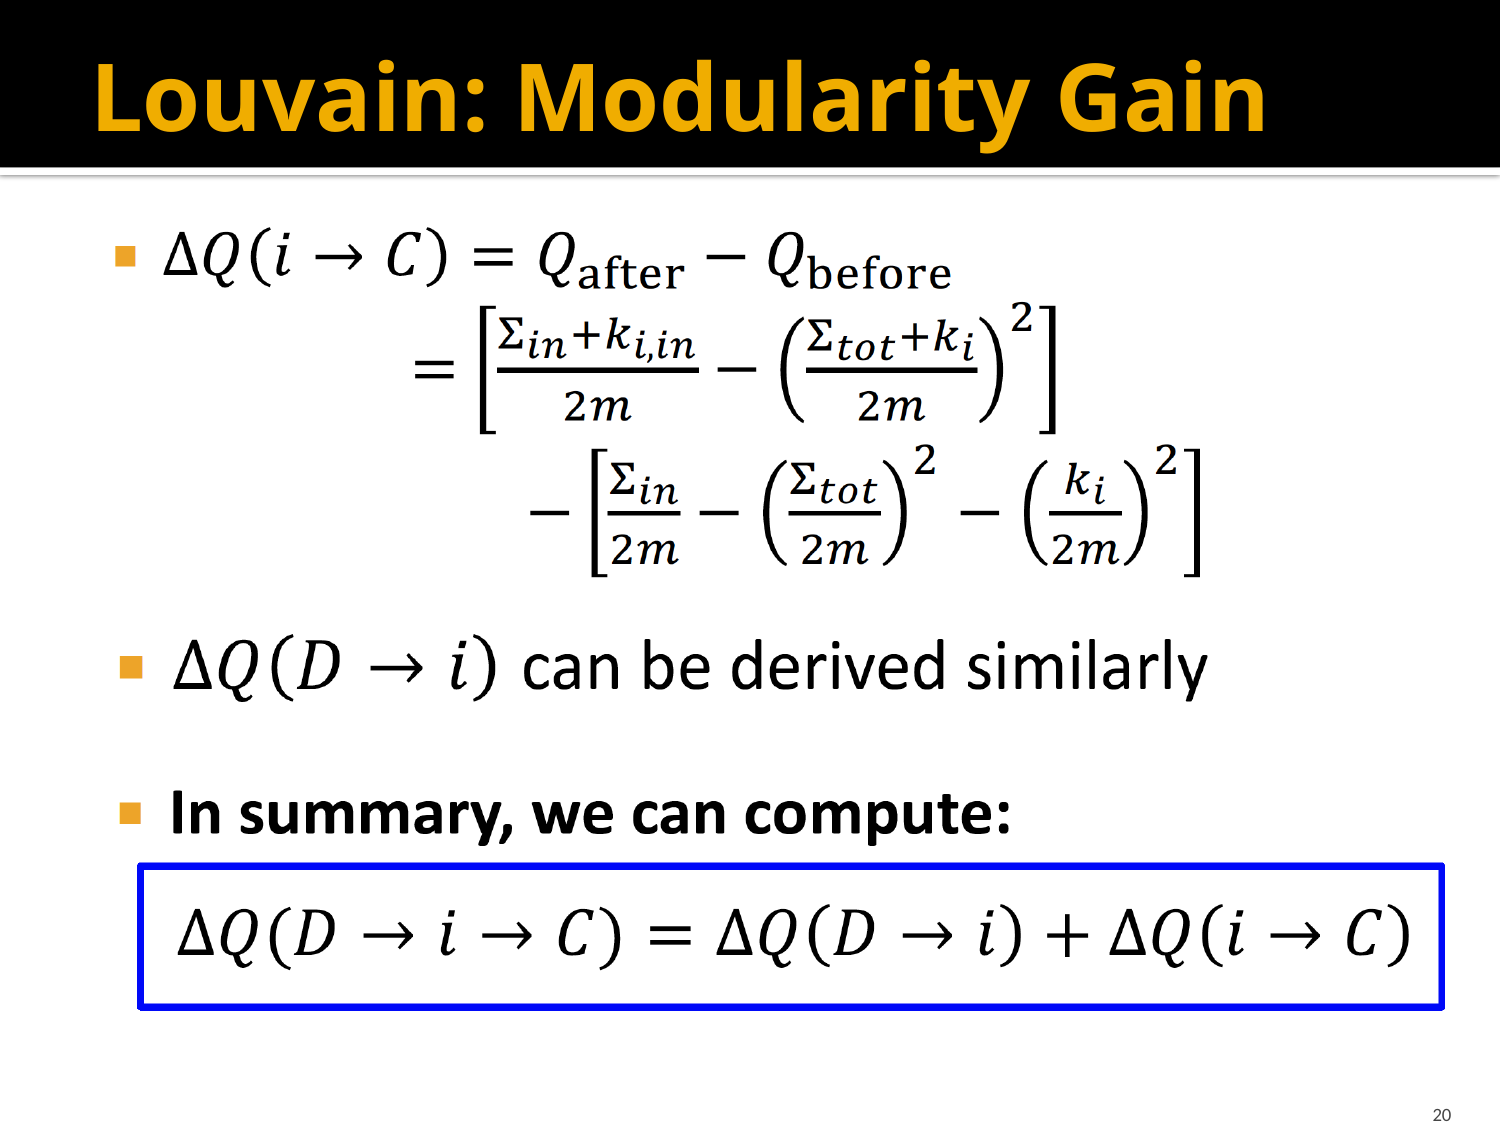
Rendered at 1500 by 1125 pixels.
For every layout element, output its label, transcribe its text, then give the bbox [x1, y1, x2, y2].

picture [112, 224, 1208, 580]
picture [112, 628, 1208, 707]
title Louvain: Modularity Gain [75, 12, 1425, 175]
picture [112, 782, 1453, 1018]
slide_number 20 [1345, 1080, 1467, 1125]
